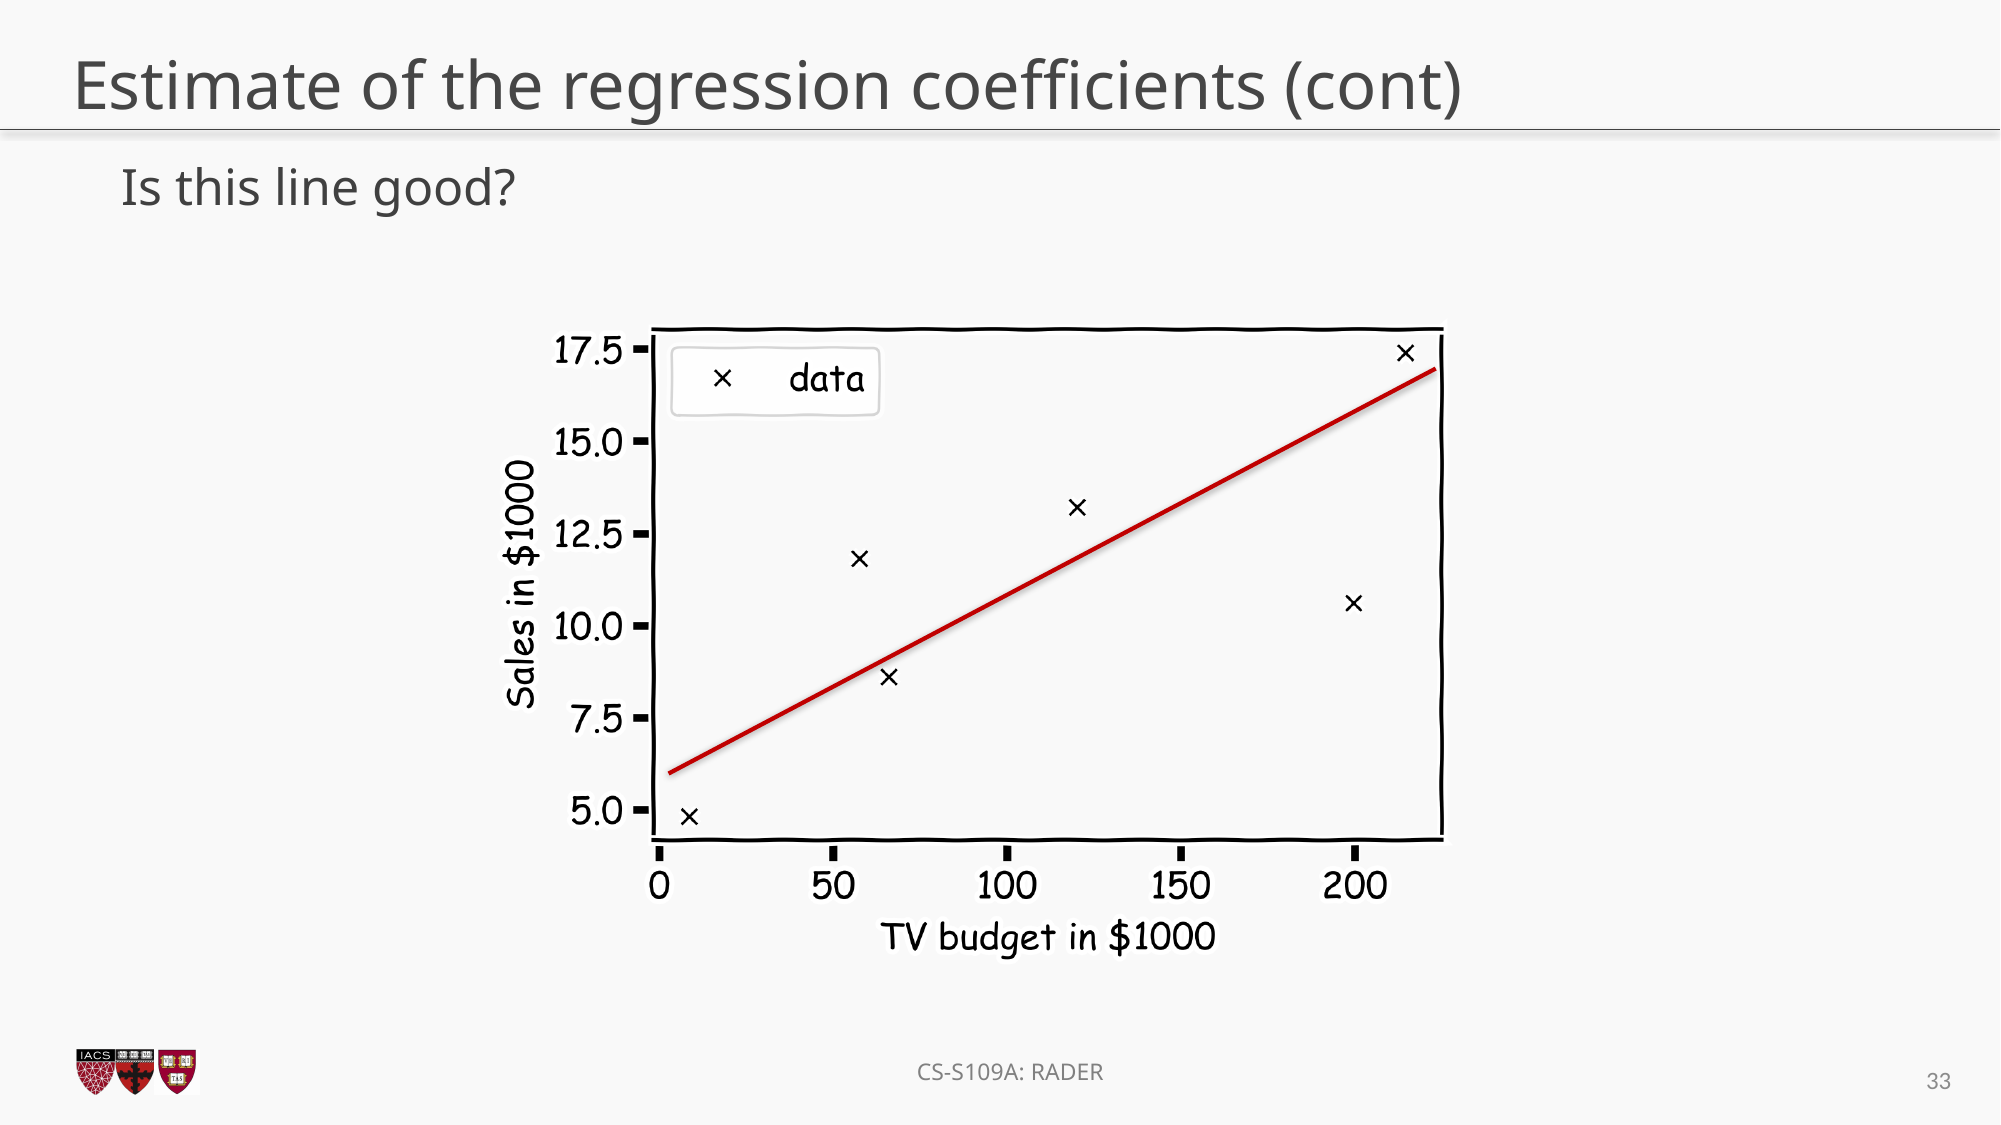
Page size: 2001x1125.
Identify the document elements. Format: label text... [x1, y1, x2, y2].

text_box Is this line good? [106, 147, 532, 223]
picture [428, 239, 1555, 991]
picture [75, 1049, 200, 1095]
slide_number 33 [1500, 1050, 1967, 1110]
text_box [668, 368, 1436, 774]
title Estimate of the regression coefficients (cont) [57, 35, 1943, 162]
